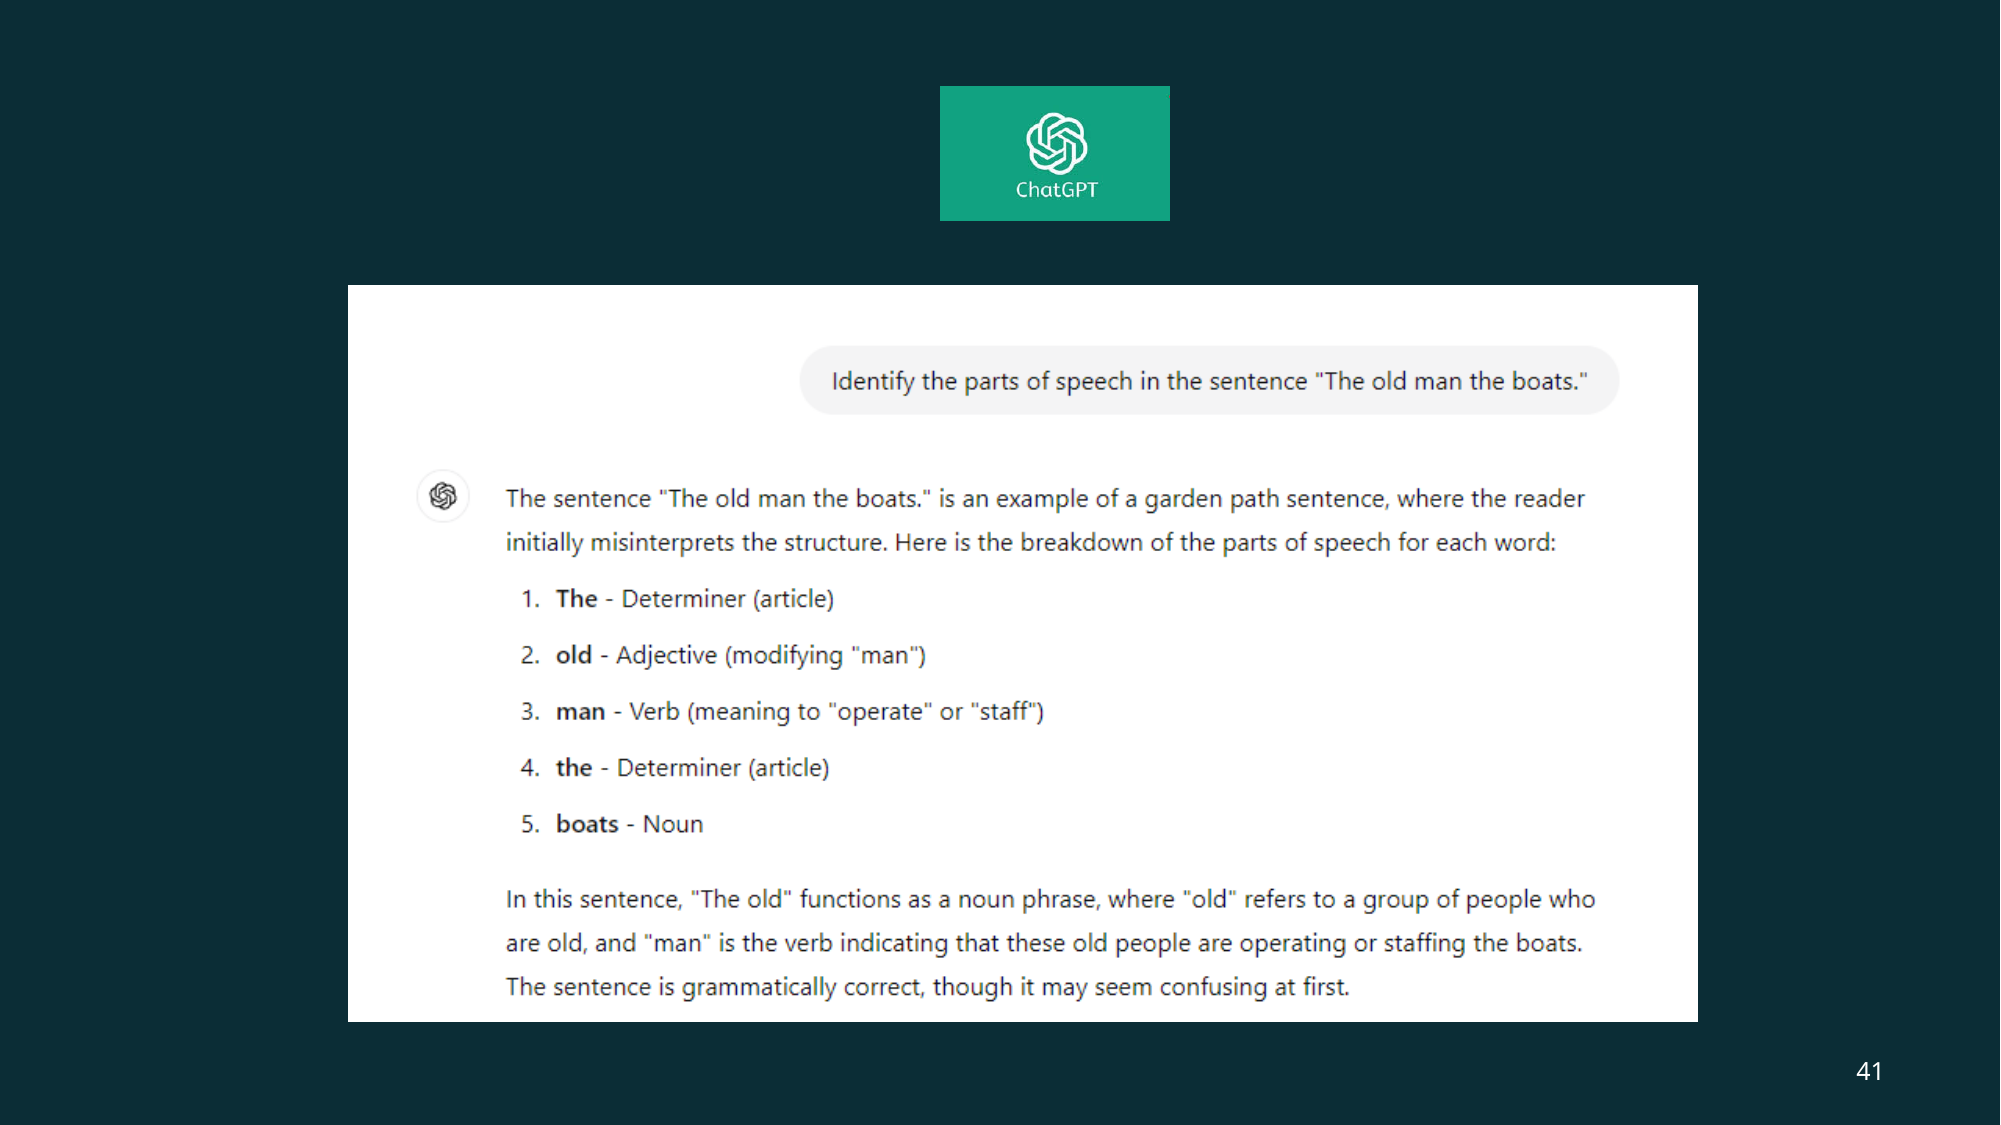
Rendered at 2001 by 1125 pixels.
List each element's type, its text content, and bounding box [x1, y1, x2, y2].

picture [348, 285, 1698, 1023]
picture [939, 86, 1171, 221]
slide_number 41 [1433, 1042, 1900, 1103]
